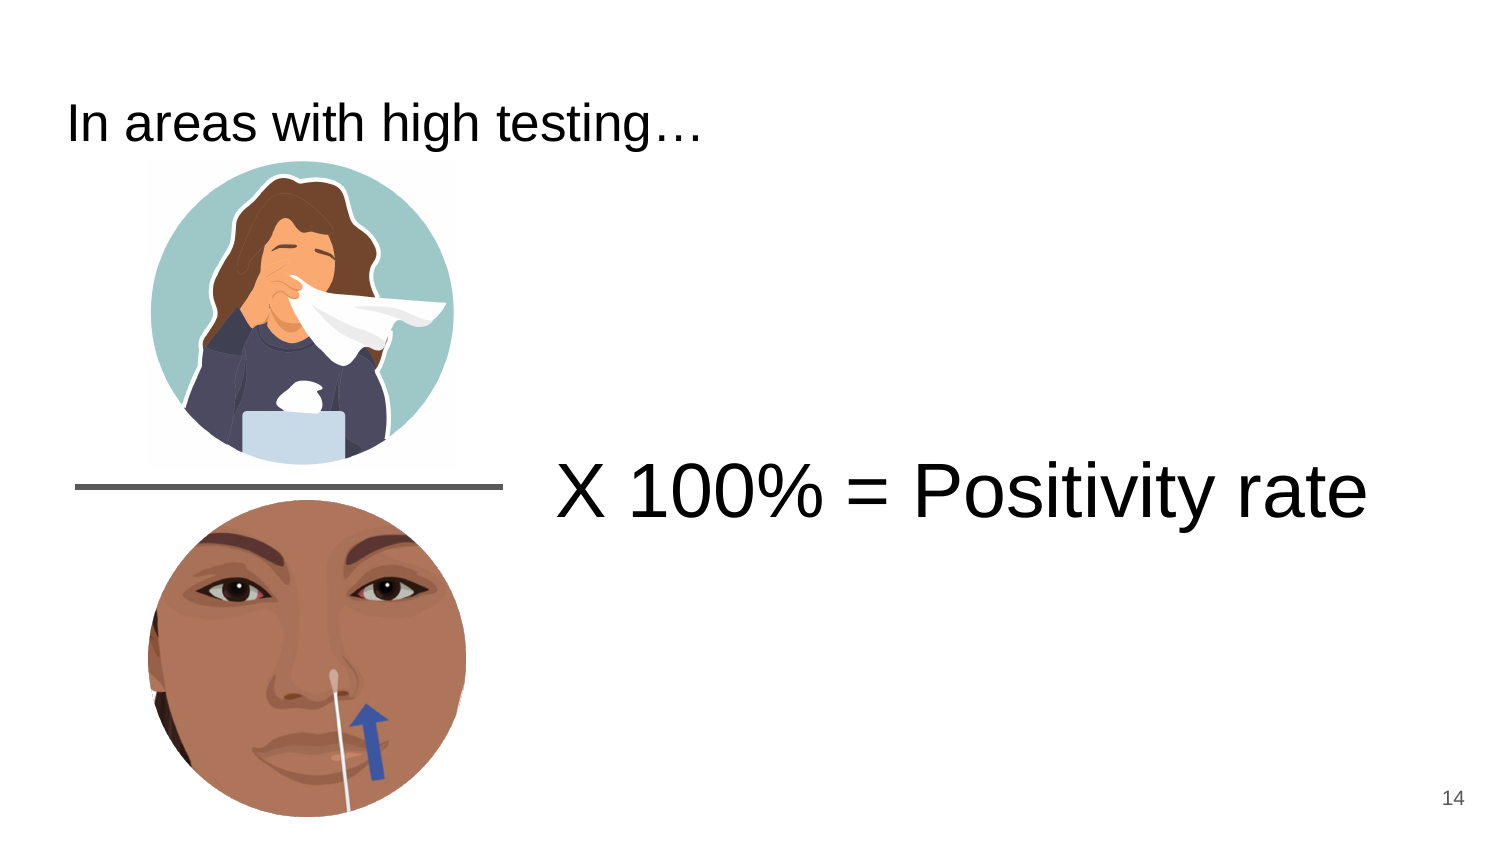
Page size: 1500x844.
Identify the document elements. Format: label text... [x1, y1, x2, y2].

slide_number ‹#› [1389, 764, 1480, 830]
picture [148, 159, 457, 468]
picture [148, 499, 466, 817]
title In areas with high testing… [51, 72, 1449, 167]
text_box X 100% = Positivity rate [540, 425, 1396, 548]
